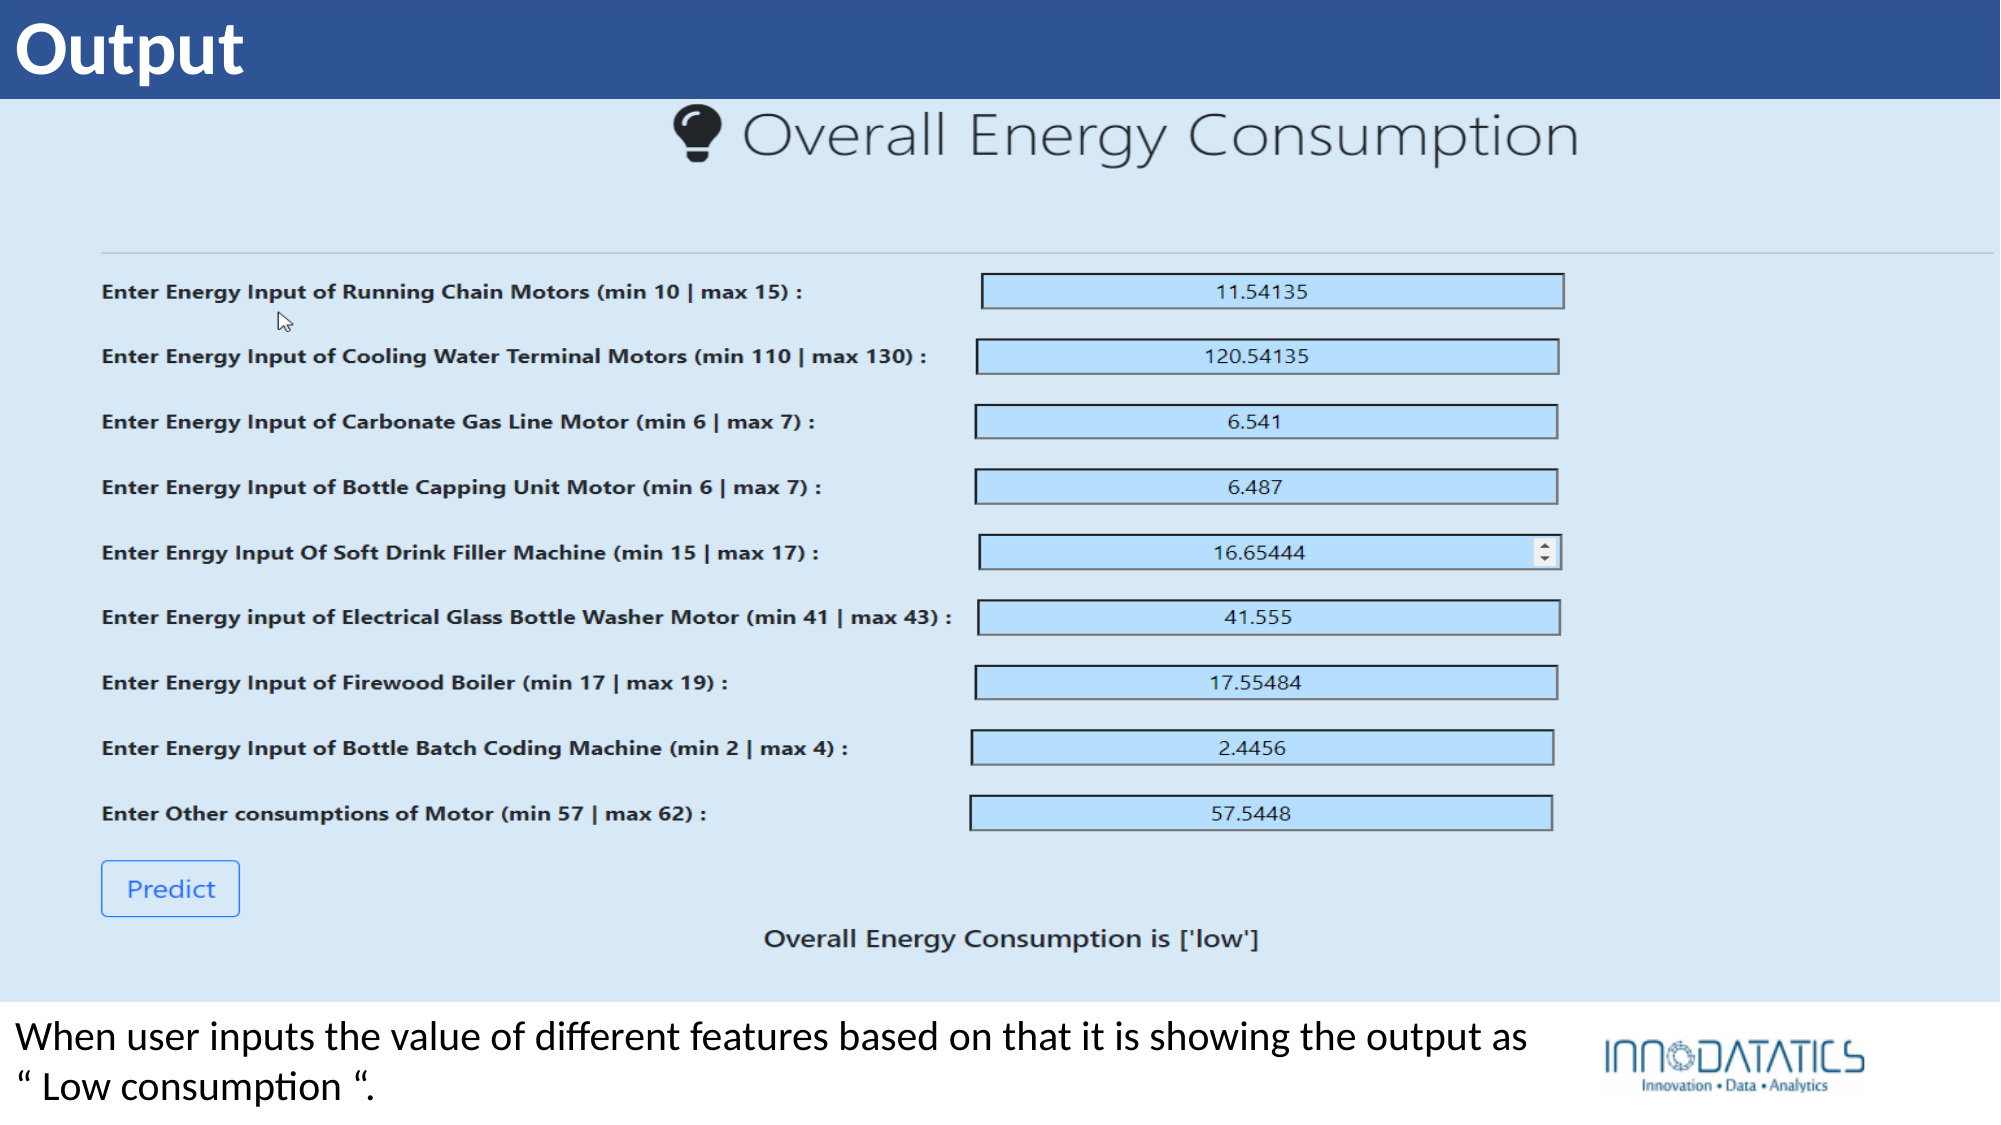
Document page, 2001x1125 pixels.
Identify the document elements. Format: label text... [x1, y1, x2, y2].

picture [0, 98, 2000, 1002]
title Output [0, 0, 2000, 96]
text_box When user inputs the value of different features based on that it is showing the output as “ Low consumption “. [0, 1013, 1594, 1117]
picture [1603, 1038, 1865, 1093]
